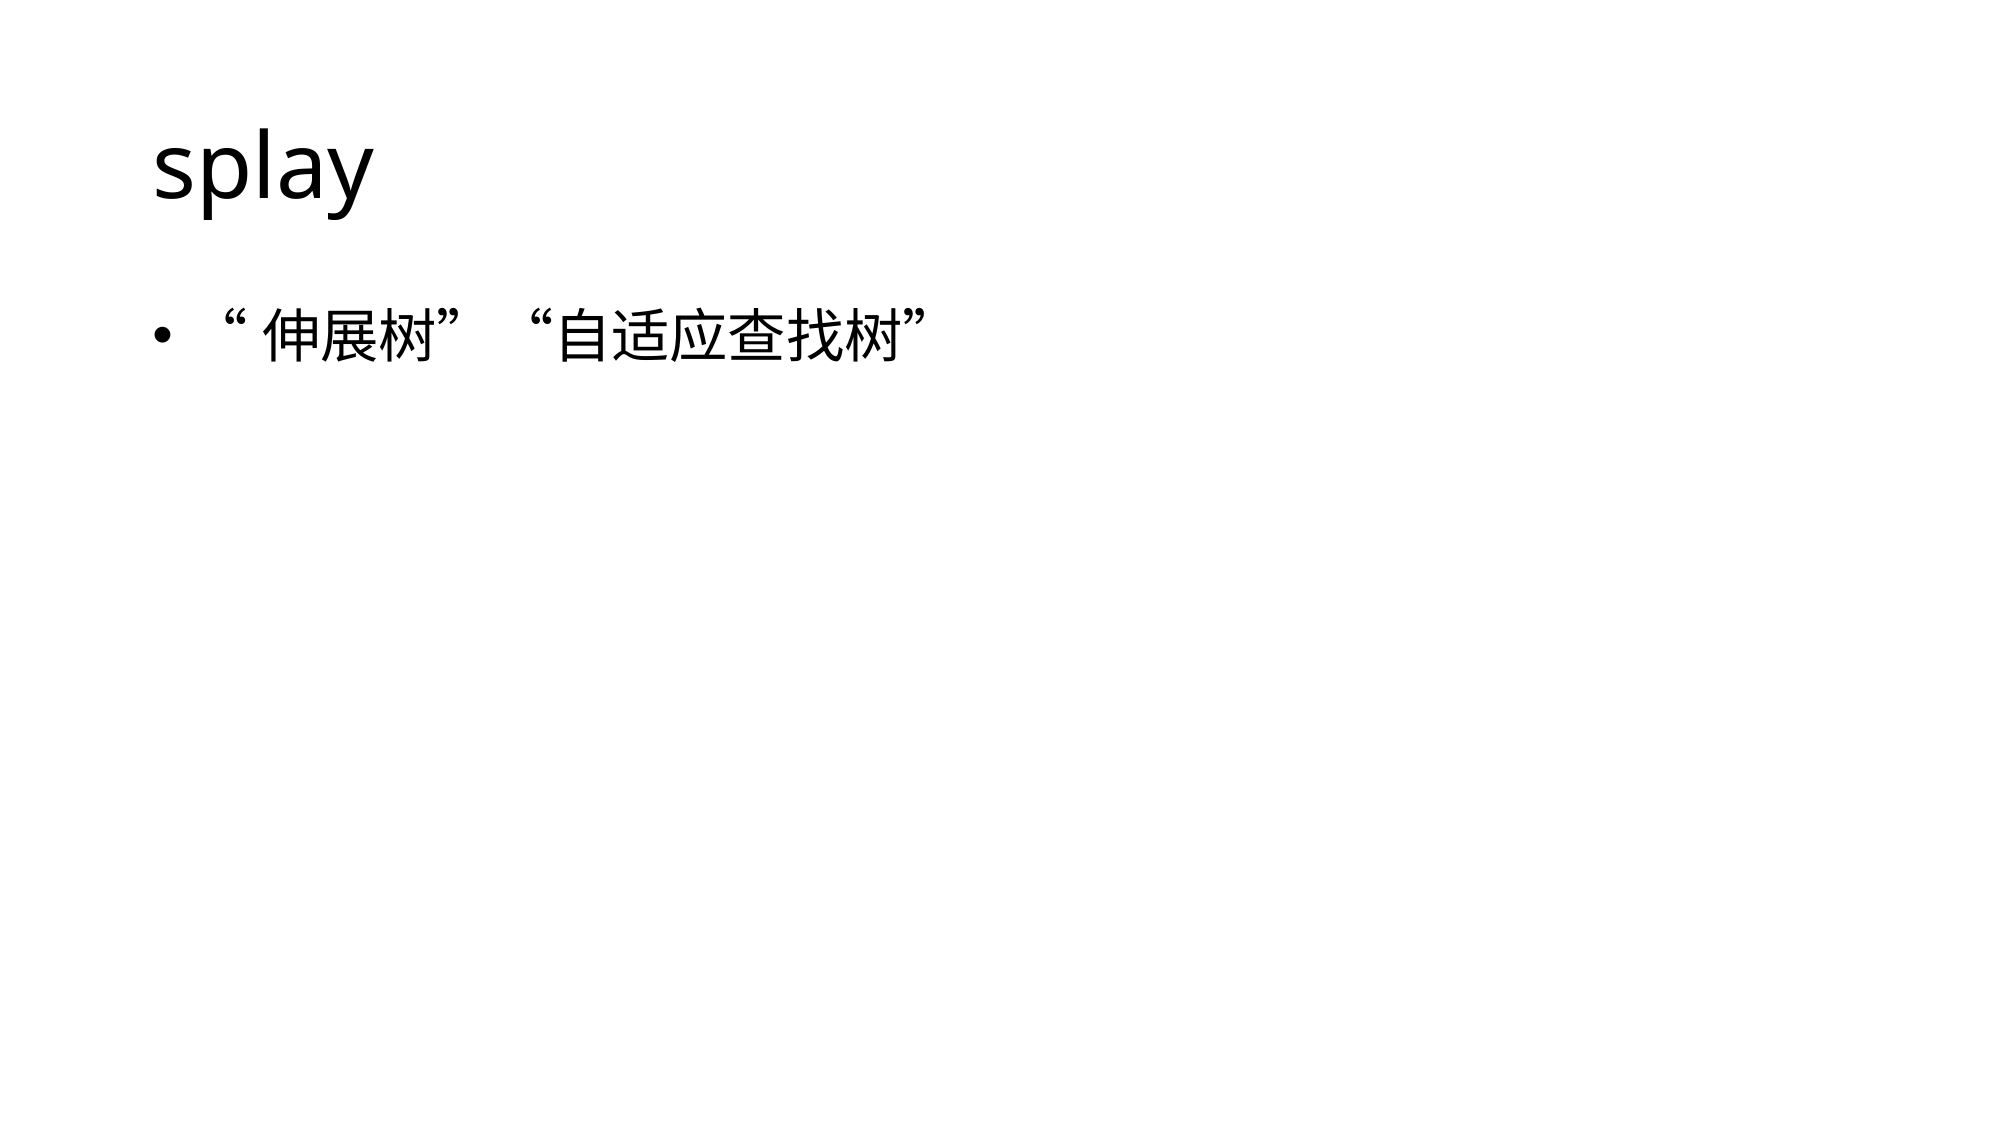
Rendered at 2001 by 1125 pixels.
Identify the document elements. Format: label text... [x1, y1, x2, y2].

list “伸展树”“自适应查找树” [137, 299, 1863, 1014]
title splay [137, 59, 1863, 278]
